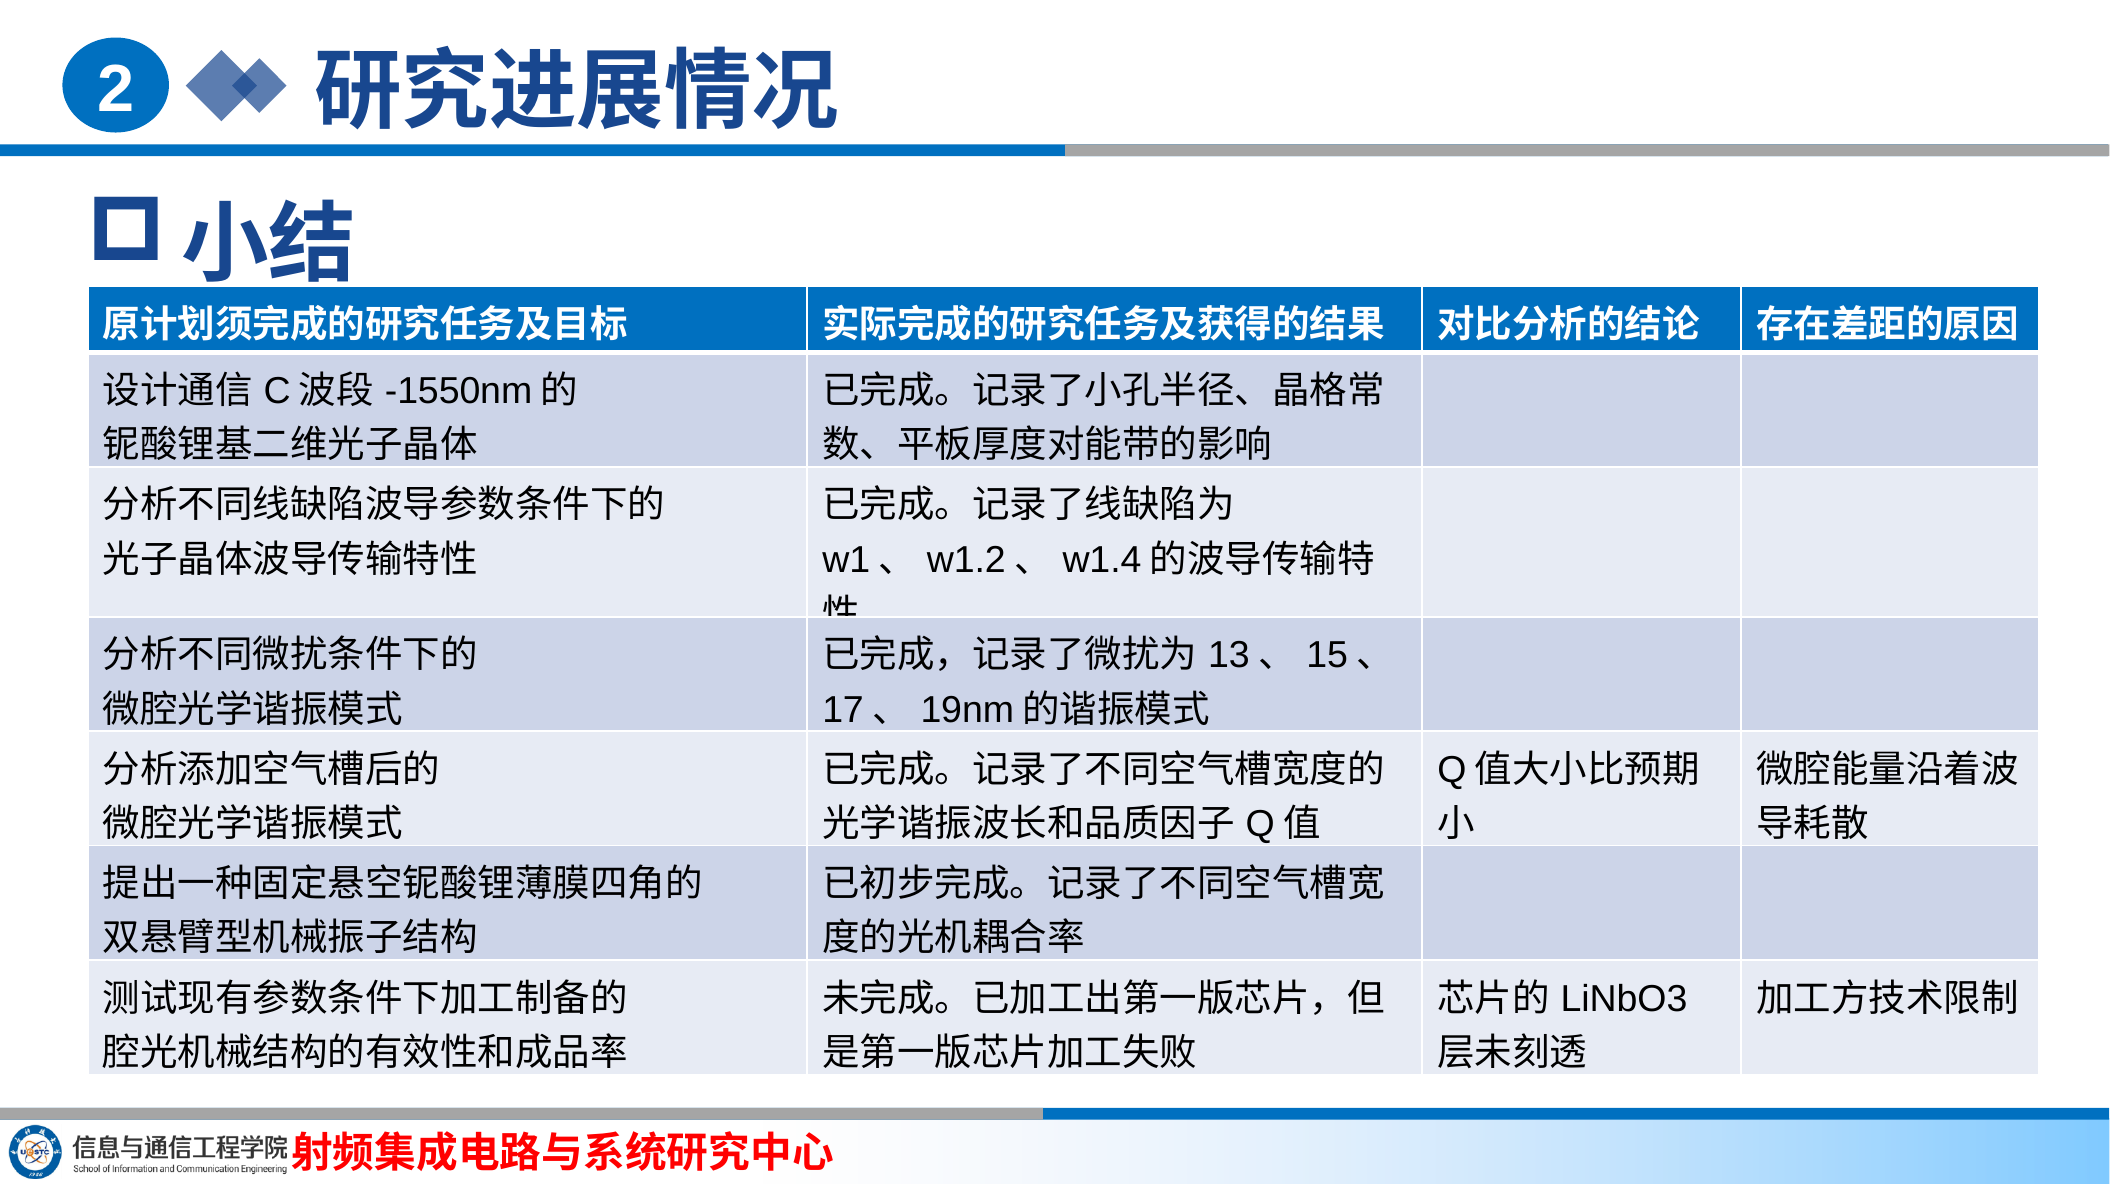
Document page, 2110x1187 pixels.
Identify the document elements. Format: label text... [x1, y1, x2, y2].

table_cell [1423, 618, 1740, 730]
table_header 对比分析的结论 [1423, 287, 1740, 350]
table_cell 芯片的LiNbO3层未刻透 [1423, 961, 1740, 1074]
table_cell [1742, 468, 2038, 616]
table_cell 未完成。已加工出第一版芯片，但是第一版芯片加工失败 [808, 961, 1421, 1074]
table_cell 分析不同微扰条件下的 微腔光学谐振模式 [89, 618, 806, 730]
table_cell [1742, 618, 2038, 730]
table_cell 微腔能量沿着波导耗散 [1742, 732, 2038, 845]
text_box [184, 48, 244, 123]
picture [8, 1124, 287, 1179]
text_box [230, 56, 289, 115]
table_cell Q值大小比预期小 [1423, 732, 1740, 845]
text_box 小结 [72, 179, 447, 300]
table_cell 已完成。记录了线缺陷为w1、w1.2、w1.4的波导传输特性 [808, 468, 1421, 616]
table_header 实际完成的研究任务及获得的结果 [808, 287, 1421, 350]
table_cell 分析不同线缺陷波导参数条件下的 光子晶体波导传输特性 [89, 468, 806, 616]
table_cell 设计通信C波段-1550nm的 铌酸锂基二维光子晶体 [89, 355, 806, 466]
text_box 2 [61, 36, 170, 134]
table_cell [1742, 355, 2038, 466]
table_cell [1423, 846, 1740, 959]
table_cell 已完成，记录了微扰为13、15、17、19nm的谐振模式 [808, 618, 1421, 730]
table_cell 已完成。记录了不同空气槽宽度的光学谐振波长和品质因子Q值 [808, 732, 1421, 845]
table_cell 提出一种固定悬空铌酸锂薄膜四角的 双悬臂型机械振子结构 [89, 846, 806, 959]
table_header 原计划须完成的研究任务及目标 [89, 287, 806, 350]
table_header 存在差距的原因 [1742, 287, 2038, 350]
text_box 研究进展情况 [299, 26, 996, 147]
table_cell 加工方技术限制 [1742, 961, 2038, 1074]
table_cell 测试现有参数条件下加工制备的 腔光机械结构的有效性和成品率 [89, 961, 806, 1074]
table_cell [1423, 468, 1740, 616]
table_cell 已完成。记录了小孔半径、晶格常数、平板厚度对能带的影响 [808, 355, 1421, 466]
table_cell 分析添加空气槽后的 微腔光学谐振模式 [89, 732, 806, 845]
table_cell [1742, 846, 2038, 959]
table_cell [1423, 355, 1740, 466]
table_cell 已初步完成。记录了不同空气槽宽度的光机耦合率 [808, 846, 1421, 959]
